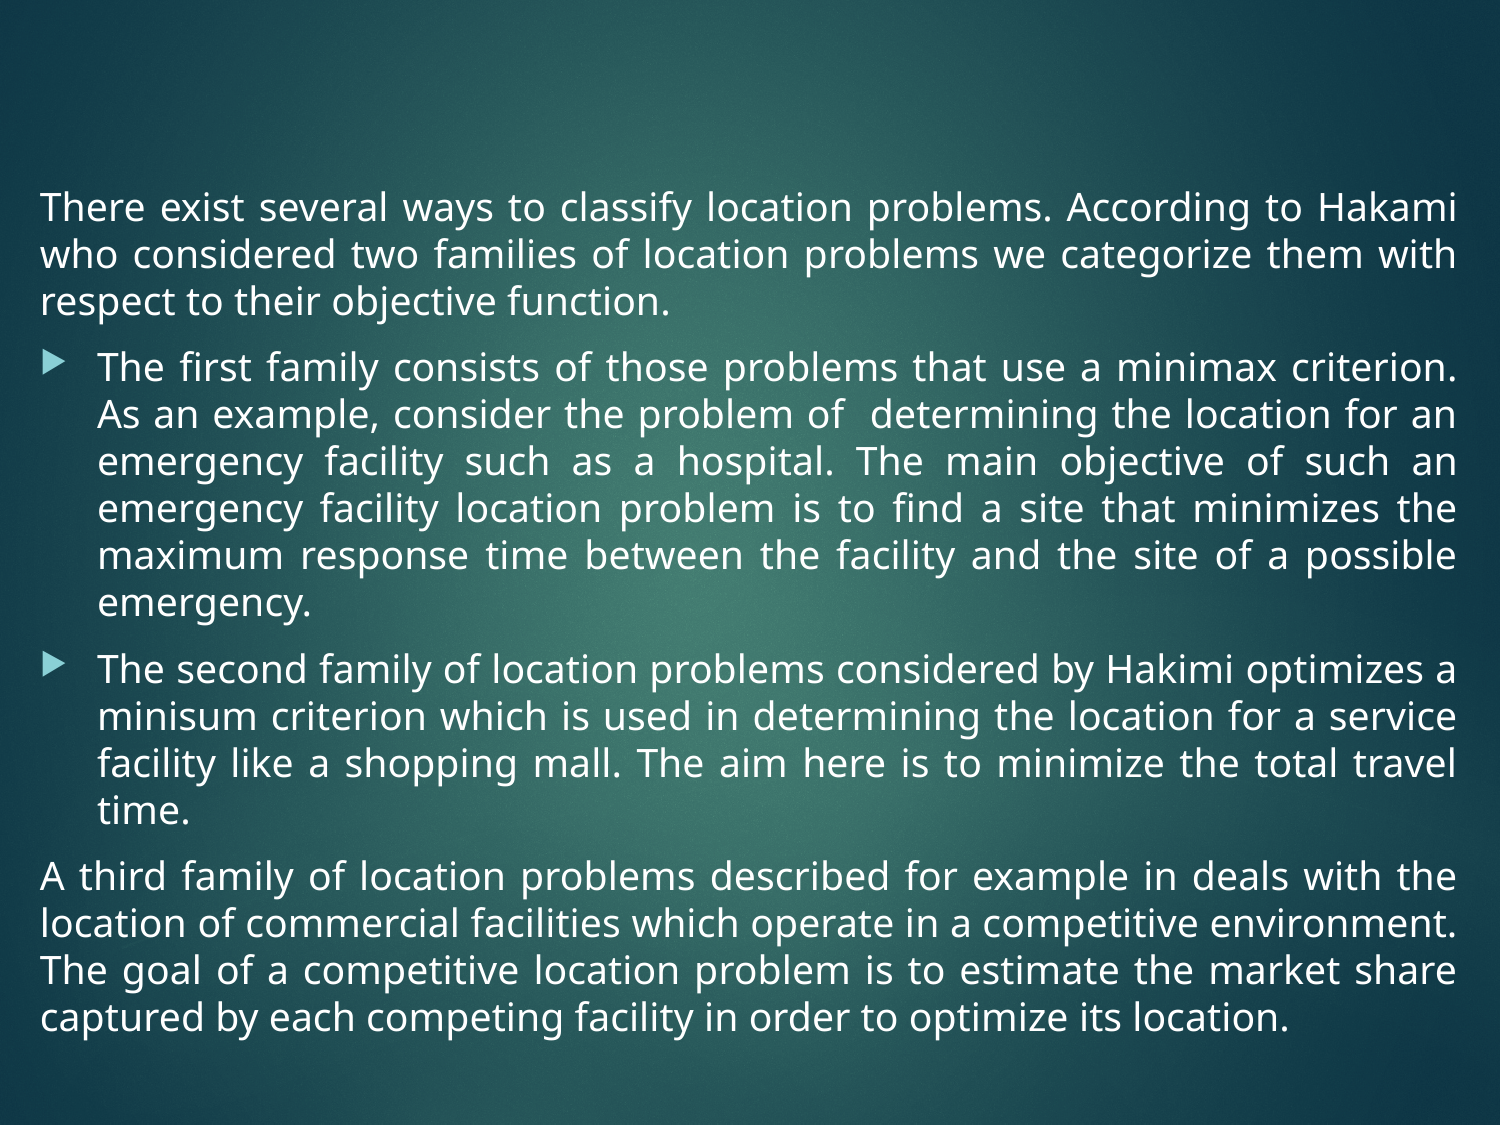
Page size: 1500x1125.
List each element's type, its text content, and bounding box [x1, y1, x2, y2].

list There exist several ways to classify location problems. According to Hakami who considered two families of location problems we categorize them with respect to their objective function. The first family consists of those problems that use a minimax criterion. As an example, consider the problem of determining the location for an emergency facility such as a hospital. The main objective of such an emergency facility location problem is to find a site that minimizes the maximum response time between the facility and the site of a possible emergency. The second family of location problems considered by Hakimi optimizes a minisum criterion which is used in determining the location for a service facility like a shopping mall. The aim here is to minimize the total travel time. A third family of location problems described for example in deals with the location of commercial facilities which operate in a competitive environment. The goal of a competitive location problem is to estimate the market share captured by each competing facility in order to optimize its location. [24, 174, 1475, 1075]
